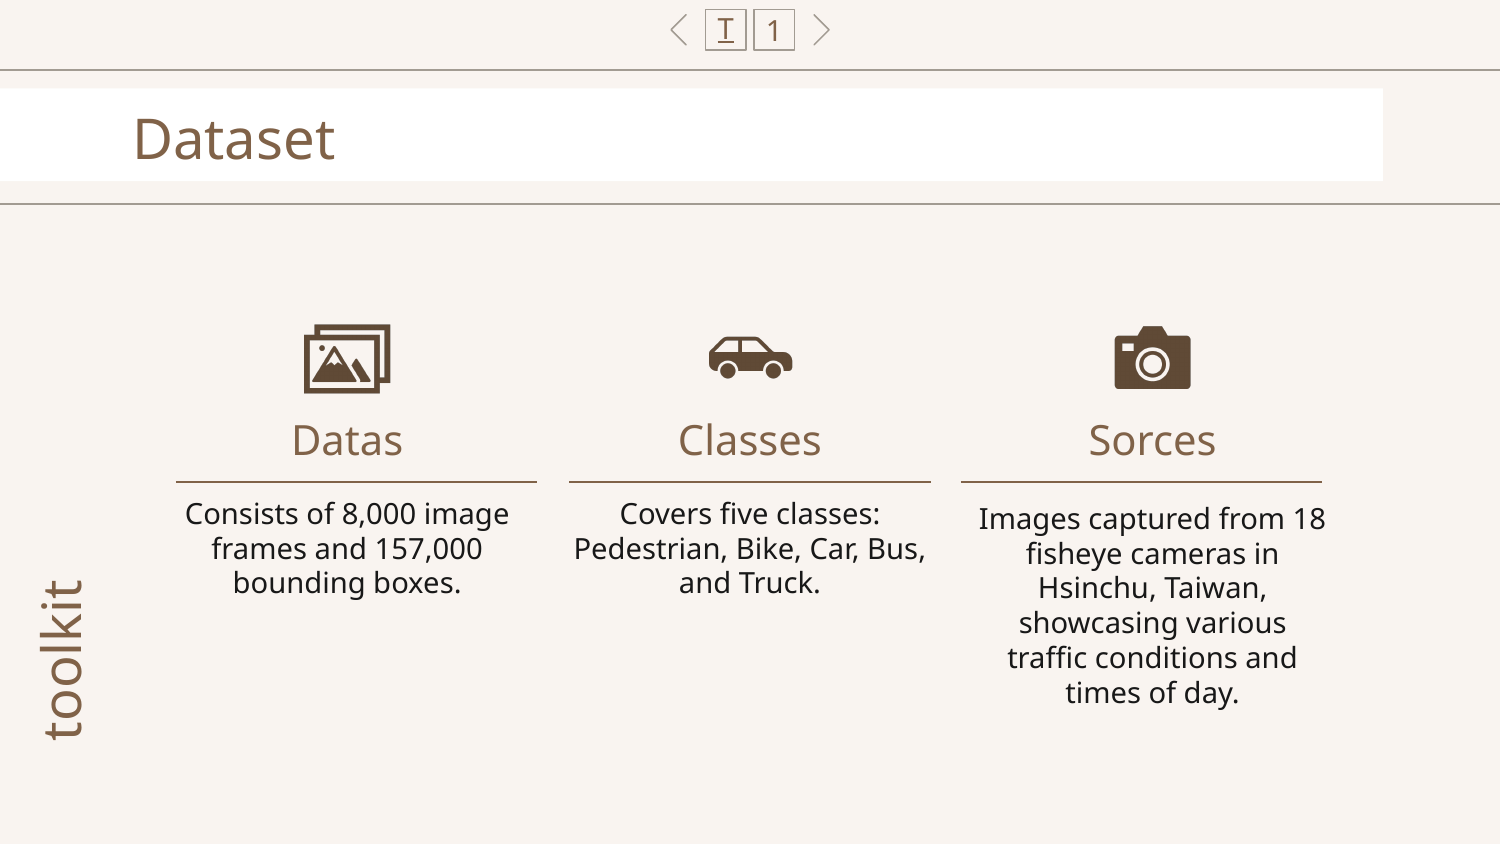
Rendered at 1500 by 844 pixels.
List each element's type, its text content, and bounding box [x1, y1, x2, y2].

title Datas [155, 395, 539, 482]
subtitle Images captured from 18 fisheye cameras in Hsinchu, Taiwan, showcasing various traffic conditions and times of day. [961, 493, 1345, 716]
title Classes [558, 395, 942, 482]
title Dataset [116, 88, 1383, 182]
text_box toolkit [8, 489, 112, 757]
title Sorces [961, 395, 1345, 483]
subtitle Covers five classes: Pedestrian, Bike, Car, Bus, and Truck. [558, 493, 942, 602]
picture [1107, 312, 1198, 403]
text_box 1 [753, 9, 795, 50]
picture [705, 312, 796, 403]
subtitle Consists of 8,000 image frames and 157,000 bounding boxes. [155, 493, 539, 602]
picture [302, 312, 393, 403]
text_box T [705, 9, 746, 50]
